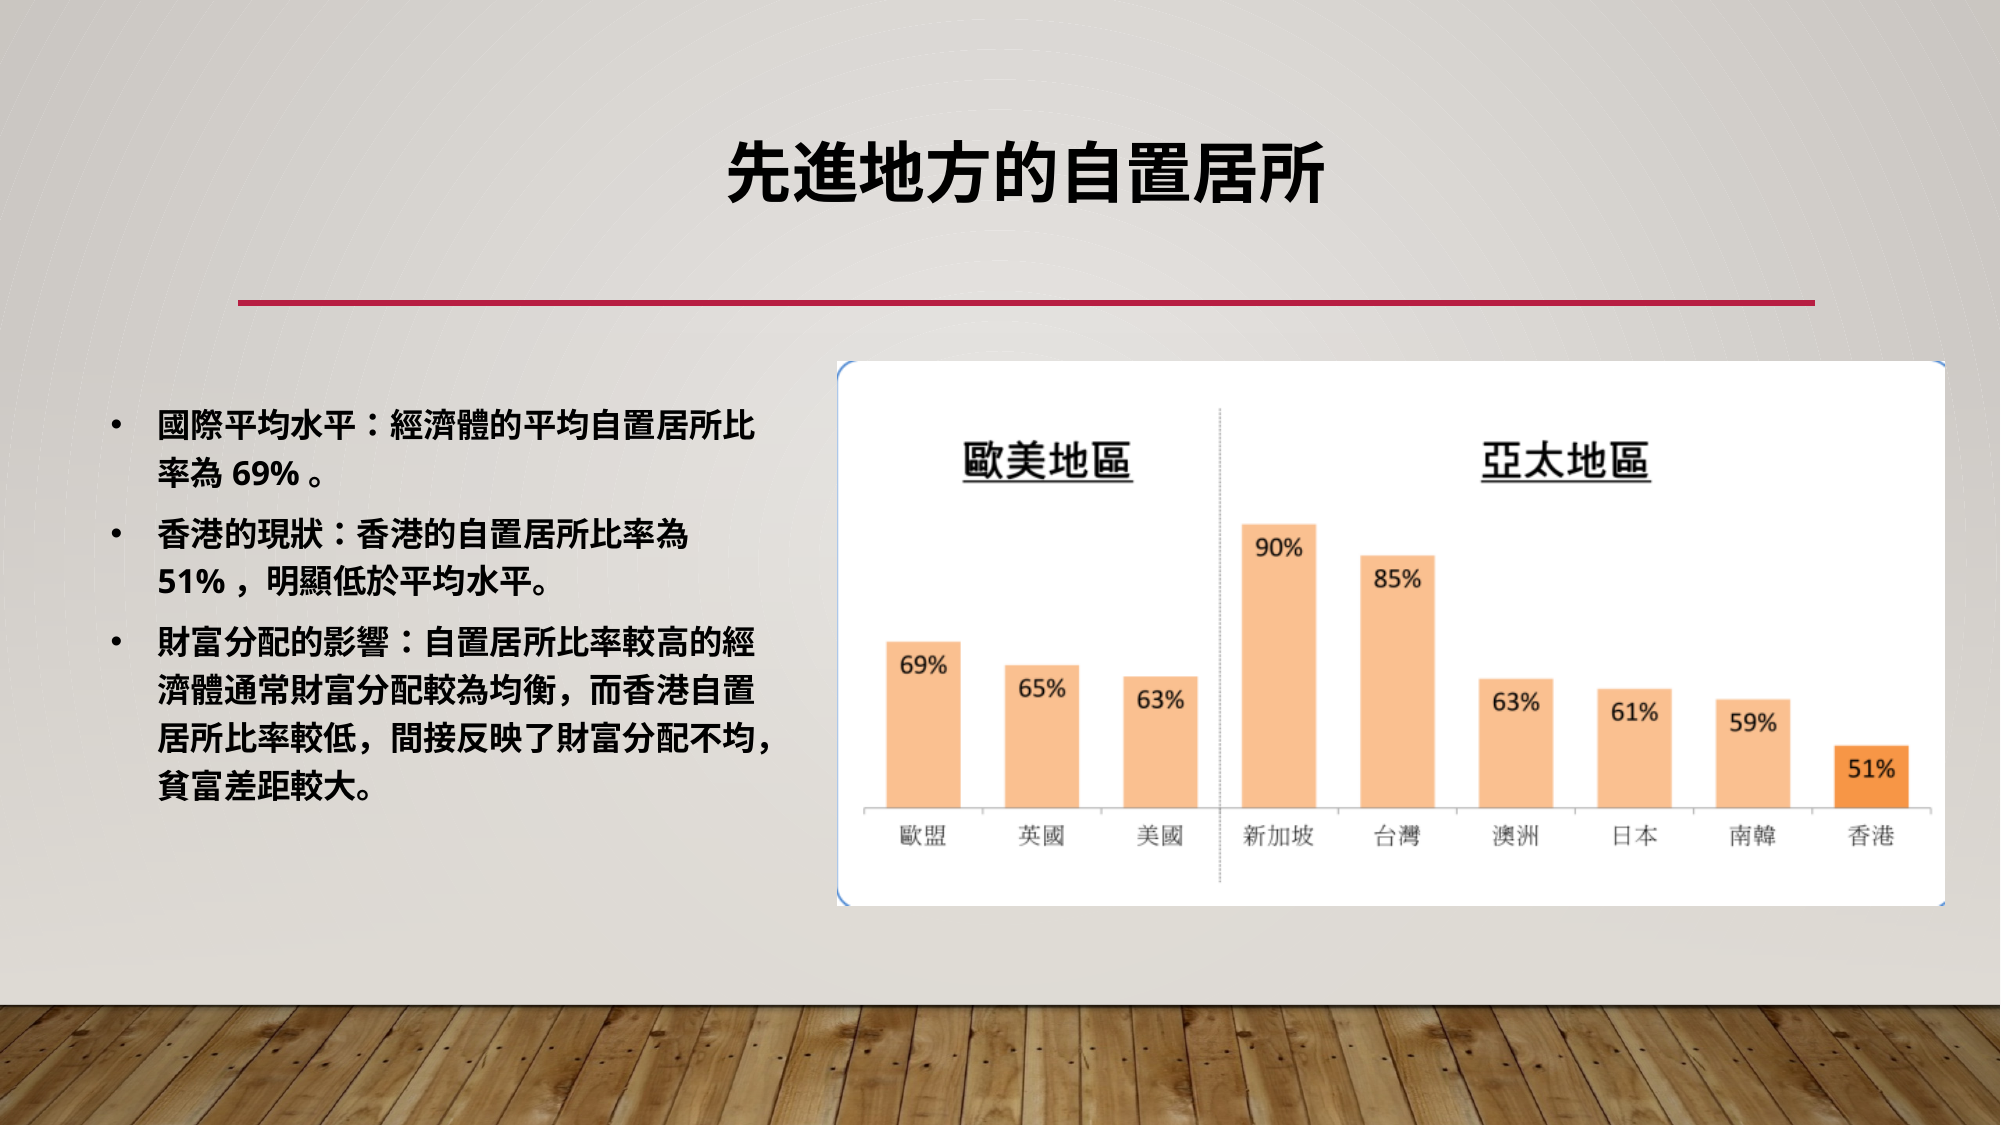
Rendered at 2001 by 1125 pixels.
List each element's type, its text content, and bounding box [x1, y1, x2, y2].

picture [0, 1005, 2000, 1125]
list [837, 361, 1946, 907]
title 先進地方的自置居所 [238, 131, 1814, 305]
text_box 國際平均水平：經濟體的平均自置居所比率為69%。 香港的現狀：香港的自置居所比率為51%，明顯低於平均水平。 財富分配的影響：自置居所比率較高的經濟體通常財富分配較為均衡，而香港自置居所比率較低，間接反映了財富分配不均，貧富差距較大。 [95, 389, 803, 813]
